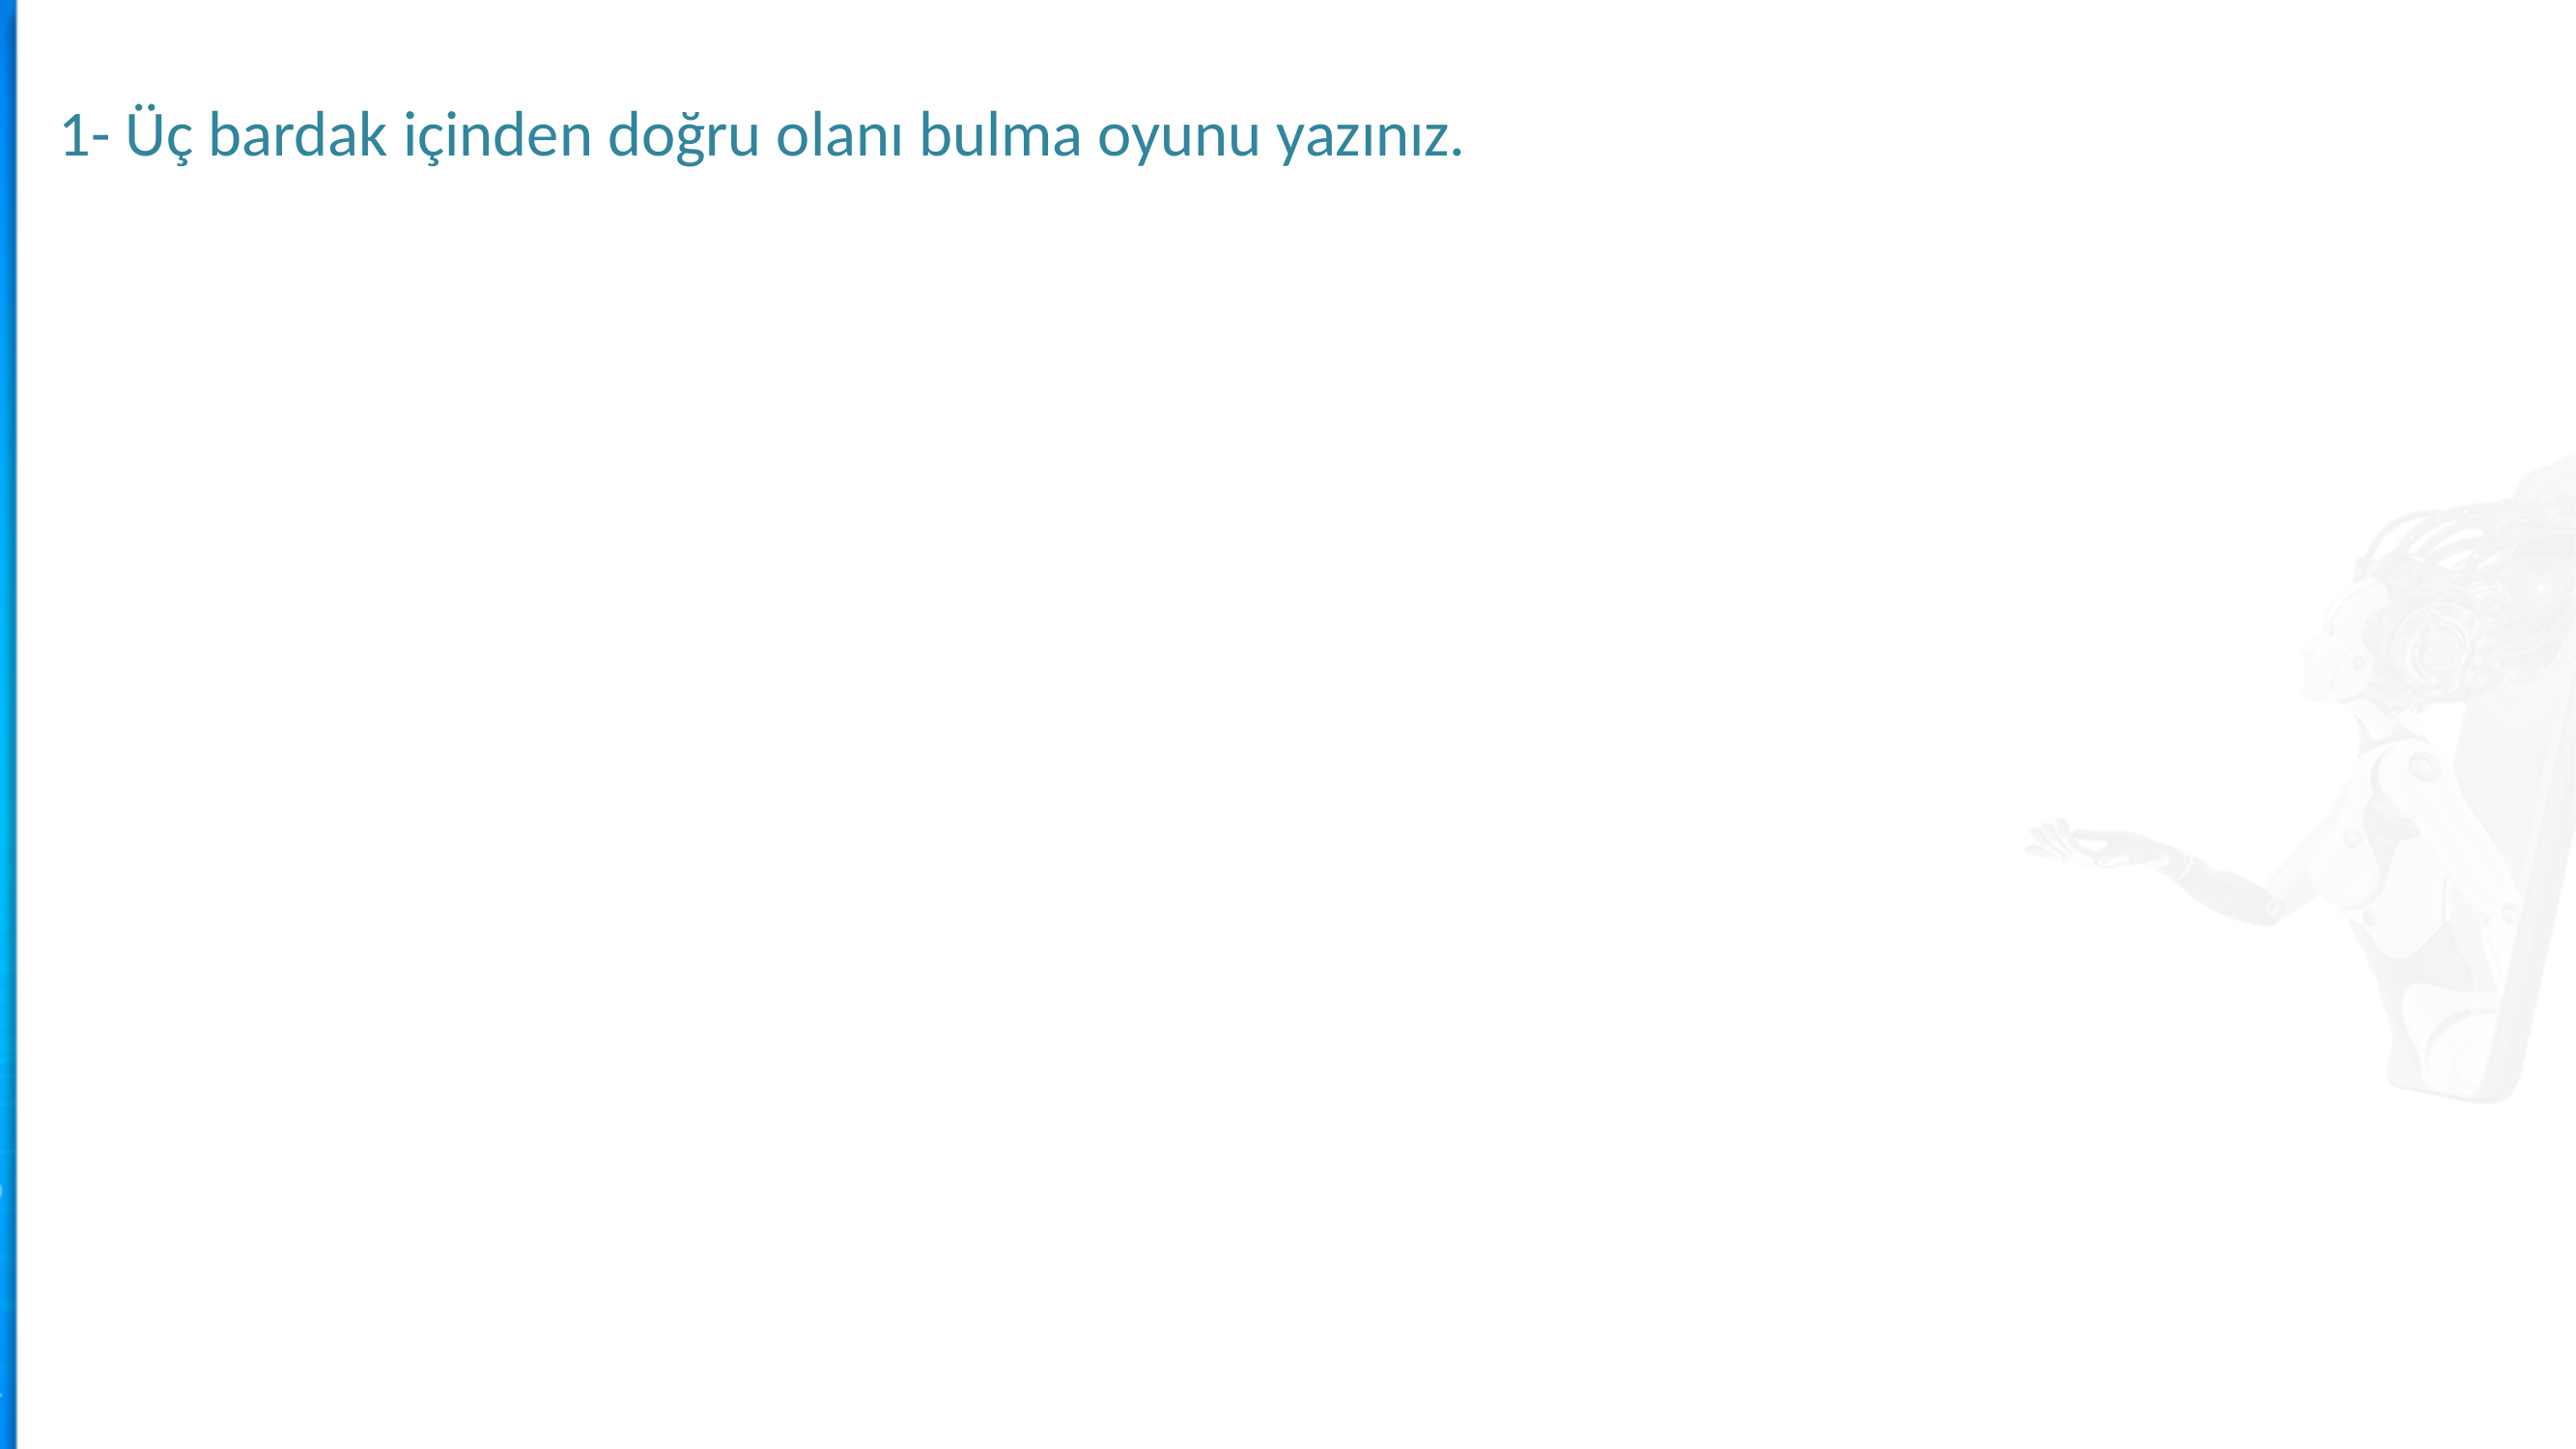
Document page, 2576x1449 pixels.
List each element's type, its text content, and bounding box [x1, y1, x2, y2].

picture [0, 1186, 4, 1196]
picture [0, 0, 2576, 1449]
text_box 1- Üç bardak içinden doğru olanı bulma oyunu yazınız. [43, 84, 2507, 177]
